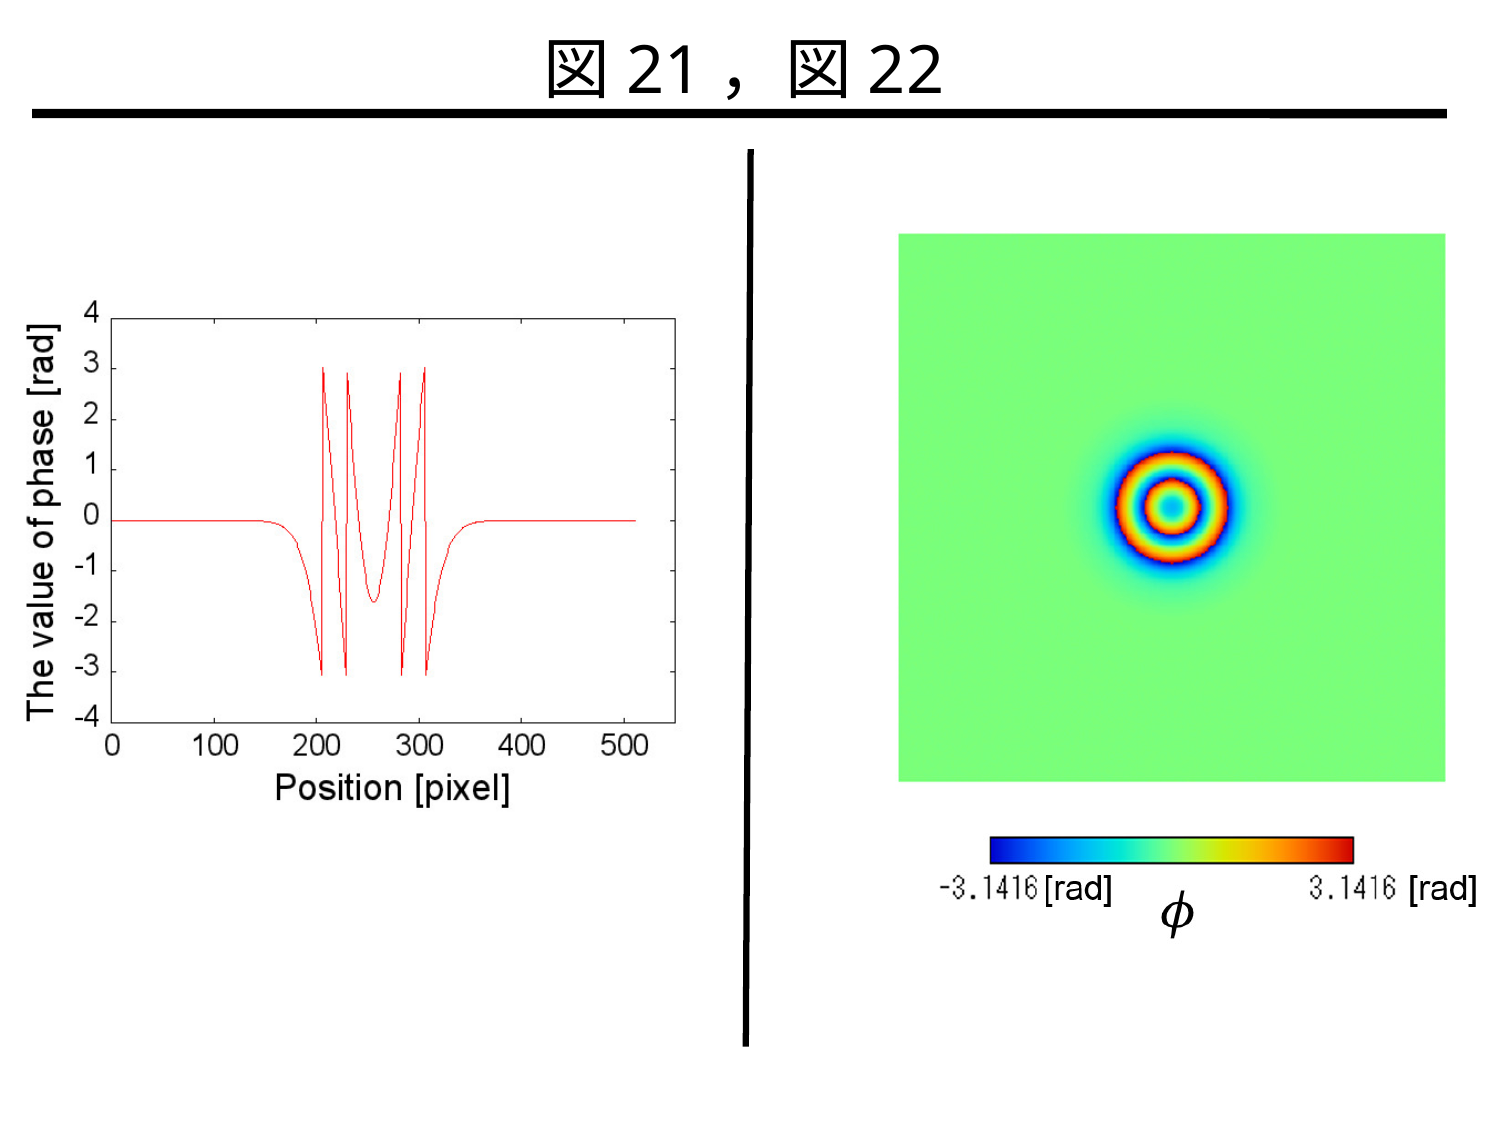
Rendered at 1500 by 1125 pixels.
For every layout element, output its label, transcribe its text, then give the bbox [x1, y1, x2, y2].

text_box 図21，図22 [528, 19, 960, 114]
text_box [745, 148, 751, 1047]
picture [843, 178, 1500, 947]
picture [0, 296, 709, 829]
